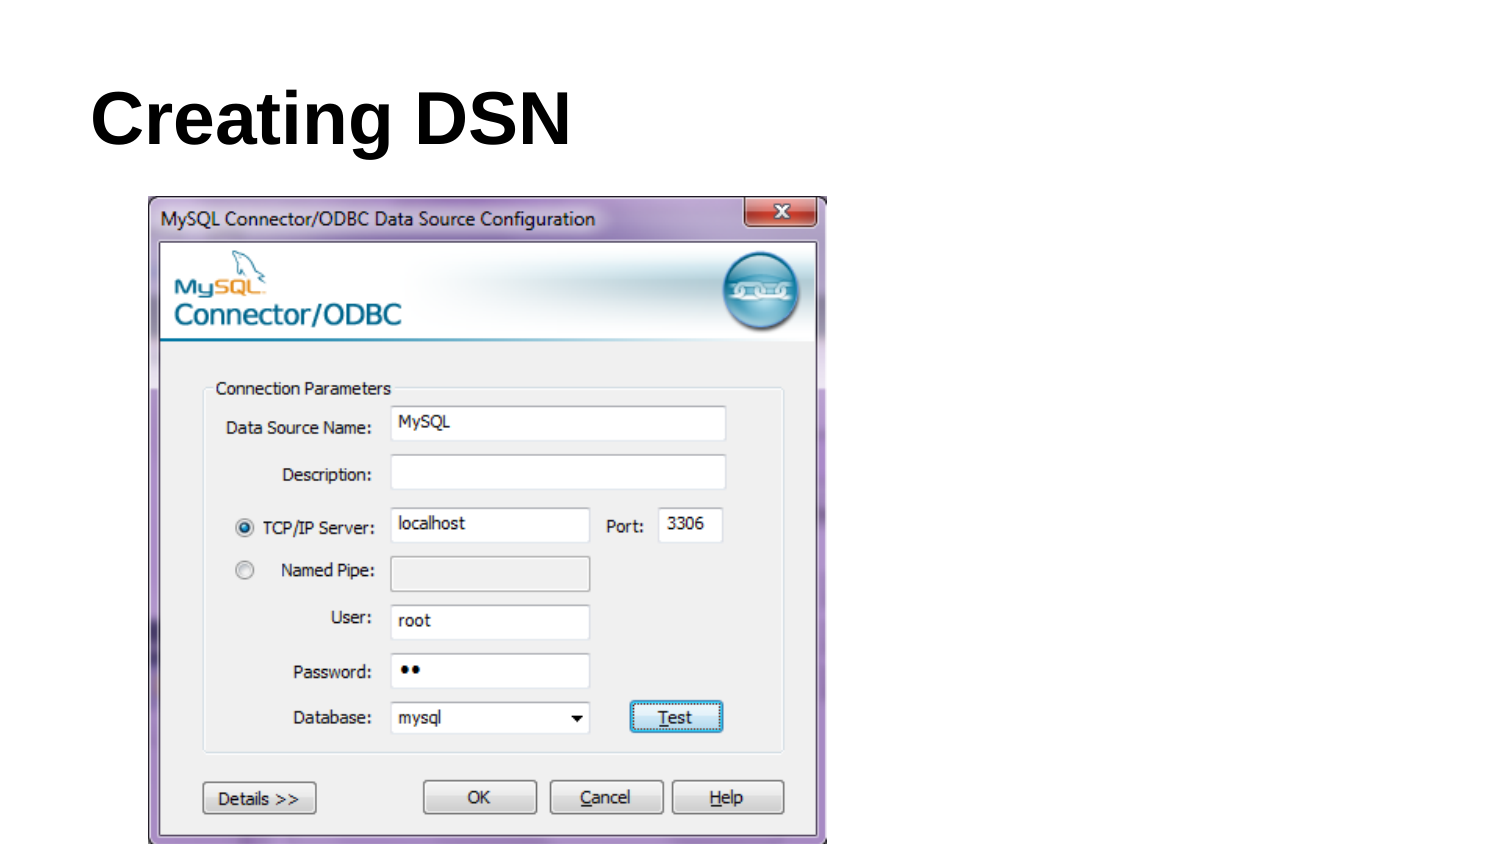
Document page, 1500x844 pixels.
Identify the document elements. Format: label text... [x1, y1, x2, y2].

picture [148, 196, 828, 844]
title Creating DSN [75, 33, 1425, 175]
